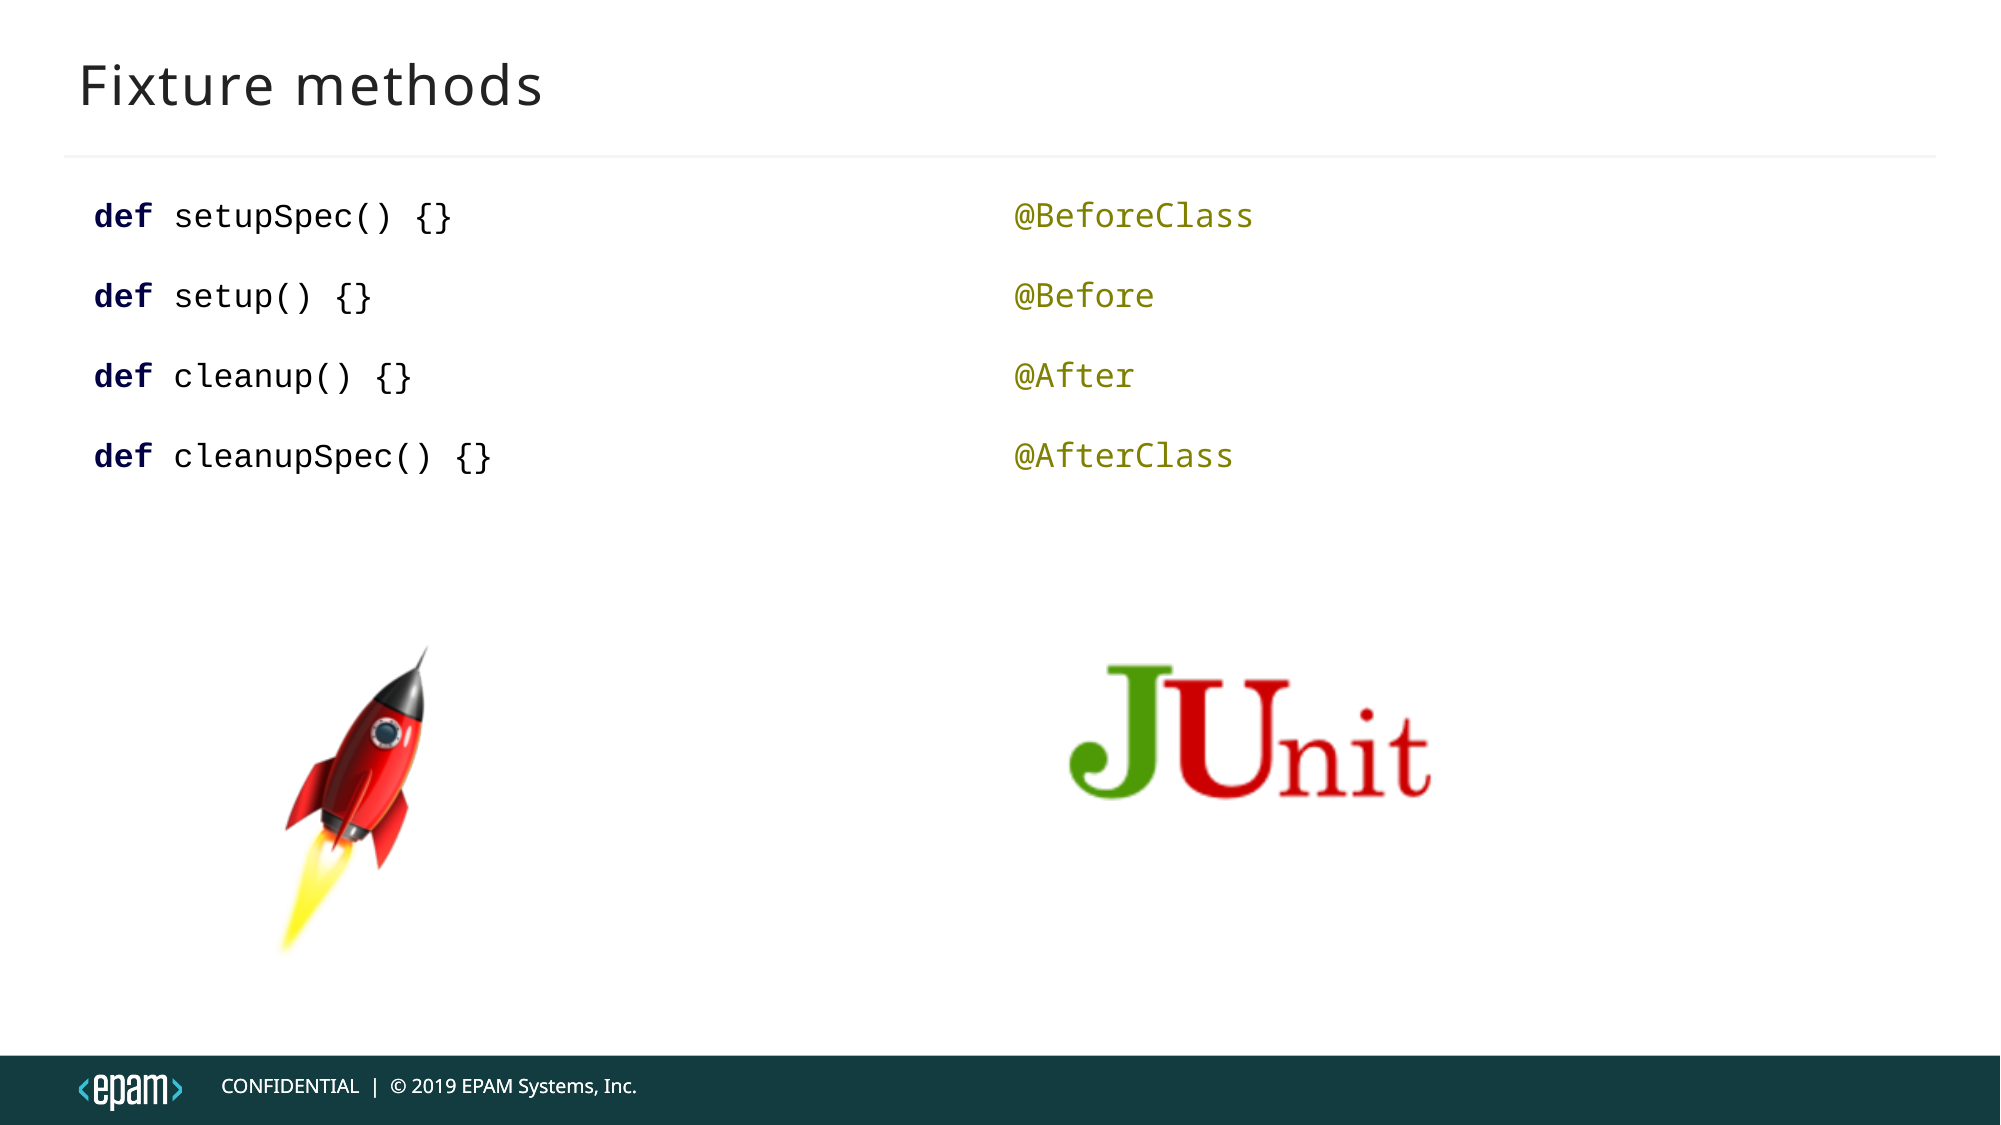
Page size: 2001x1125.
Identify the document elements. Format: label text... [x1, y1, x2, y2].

picture [1000, 482, 1501, 983]
text_box def setupSpec() {} def setup() {} def cleanup() {} def cleanupSpec() {} [78, 186, 626, 482]
text_box @BeforeClass @Before @After @AfterClass [999, 186, 1339, 482]
title Fixture methods [78, 50, 1922, 116]
text_box CONFIDENTIAL | © 2019 EPAM Systems, Inc. [206, 1066, 737, 1105]
picture [195, 645, 509, 959]
